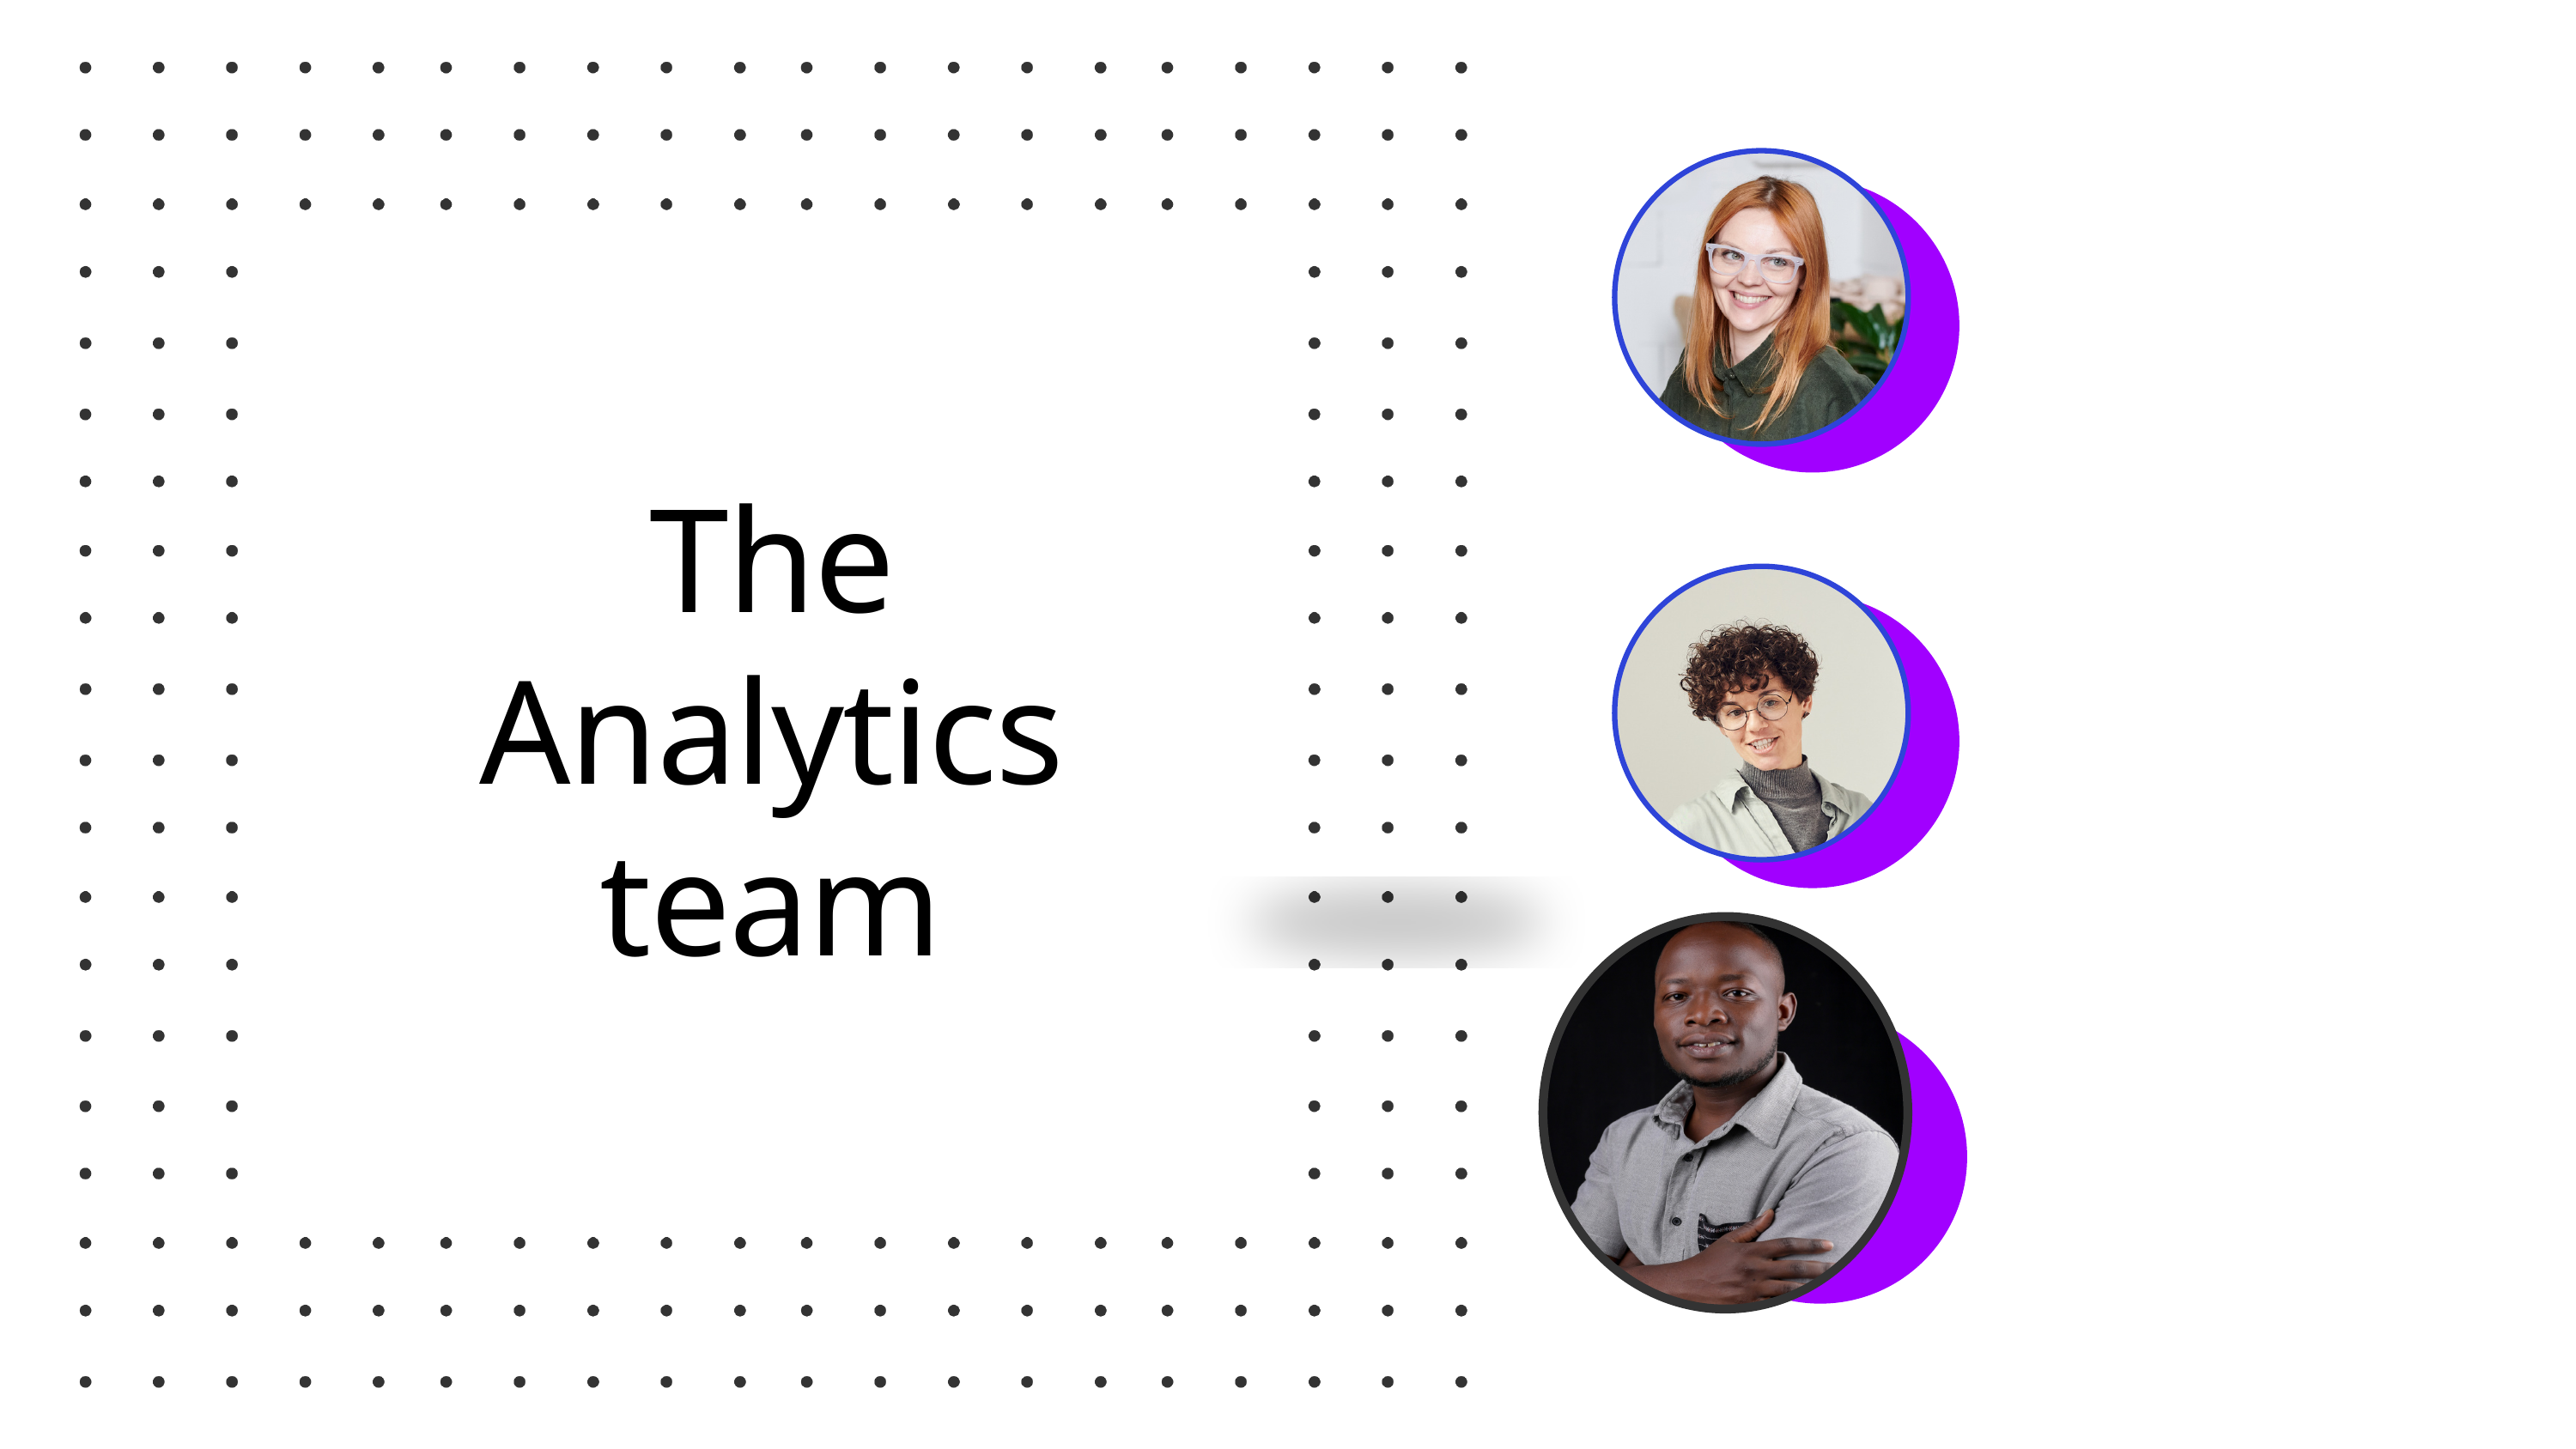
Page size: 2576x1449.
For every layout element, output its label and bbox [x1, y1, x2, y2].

text_box [1607, 144, 1916, 451]
text_box [1665, 179, 1960, 473]
text_box [70, 57, 1472, 1392]
picture [1542, 916, 1909, 1310]
text_box [1607, 563, 1916, 863]
text_box [1665, 594, 1960, 888]
text_box [1911, 1009, 1968, 1304]
